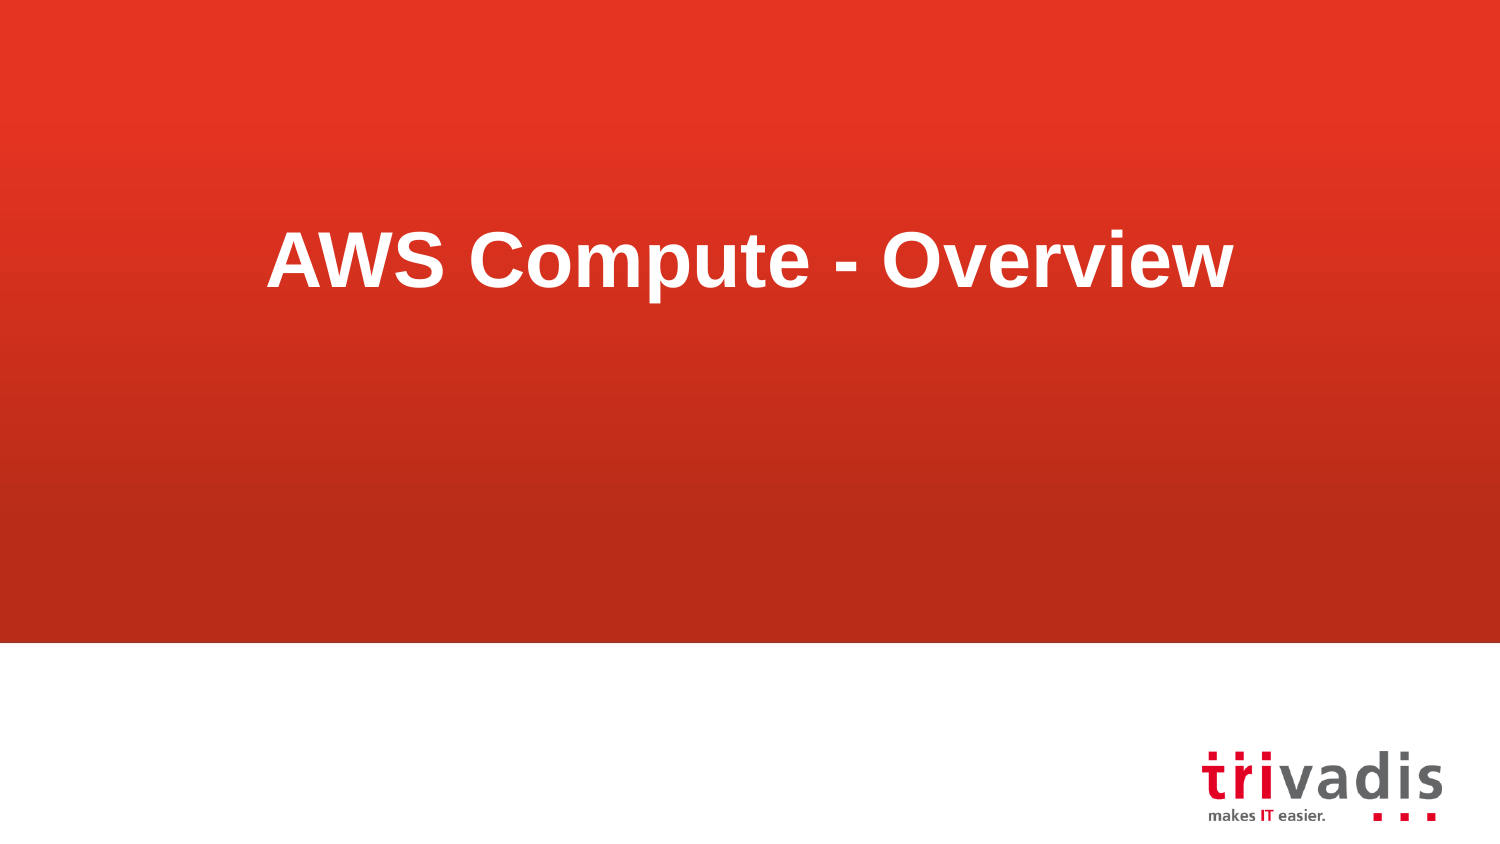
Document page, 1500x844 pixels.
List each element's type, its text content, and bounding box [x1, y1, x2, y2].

picture [0, 0, 1500, 660]
picture [1202, 751, 1442, 821]
list AWS Compute - Overview [58, 200, 1442, 361]
